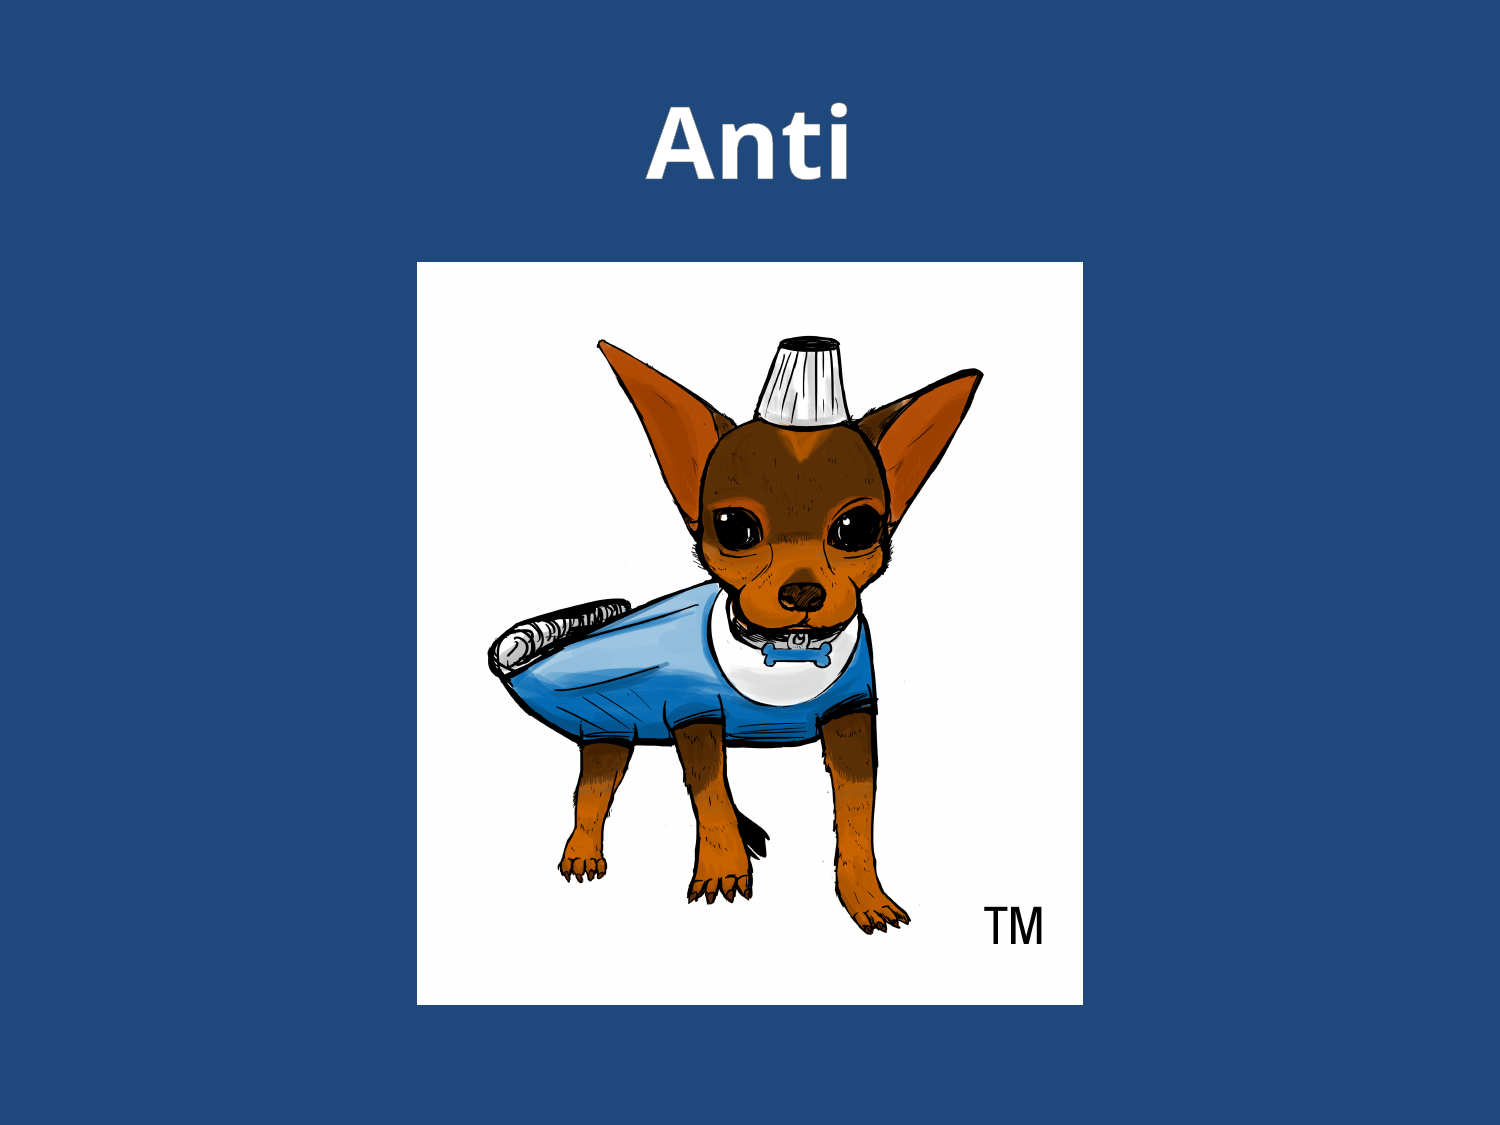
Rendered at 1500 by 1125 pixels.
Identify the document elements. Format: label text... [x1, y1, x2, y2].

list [74, 262, 1426, 1006]
title Anti [75, 45, 1425, 233]
